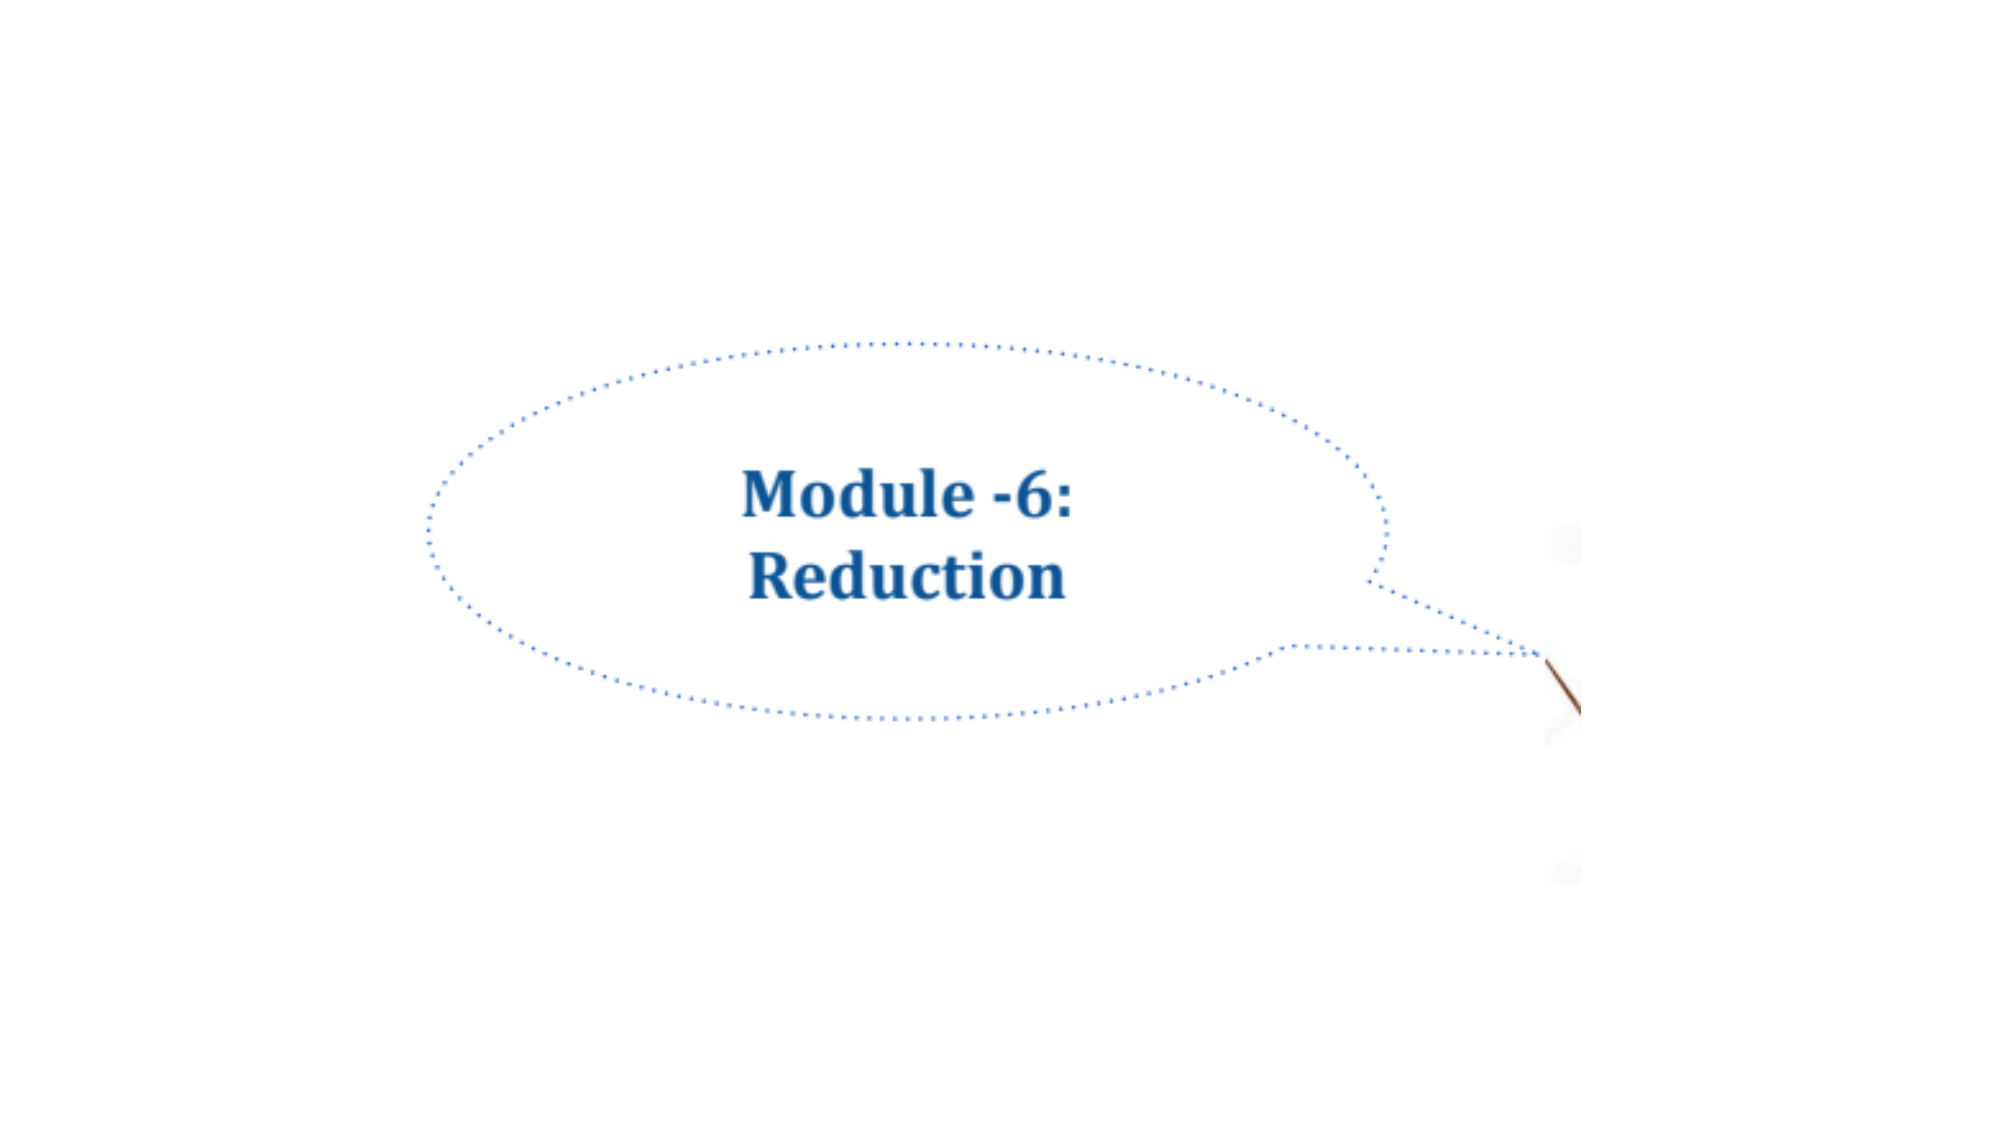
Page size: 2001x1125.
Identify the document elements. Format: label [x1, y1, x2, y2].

picture [305, 277, 1582, 885]
